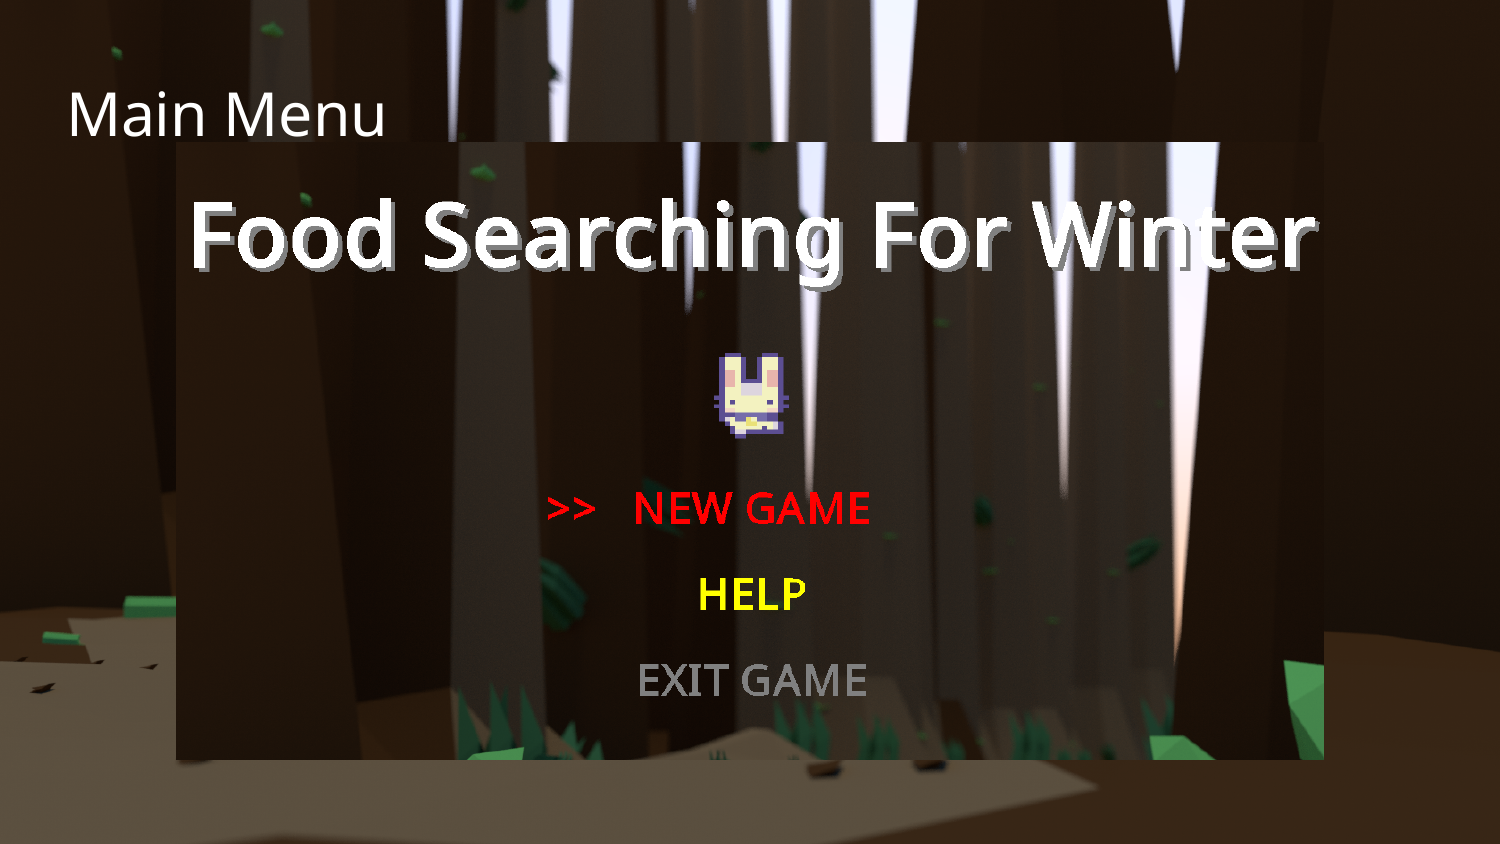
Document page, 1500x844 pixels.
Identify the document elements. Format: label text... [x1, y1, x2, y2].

title Main Menu [51, 56, 1449, 173]
picture [0, 0, 1500, 844]
